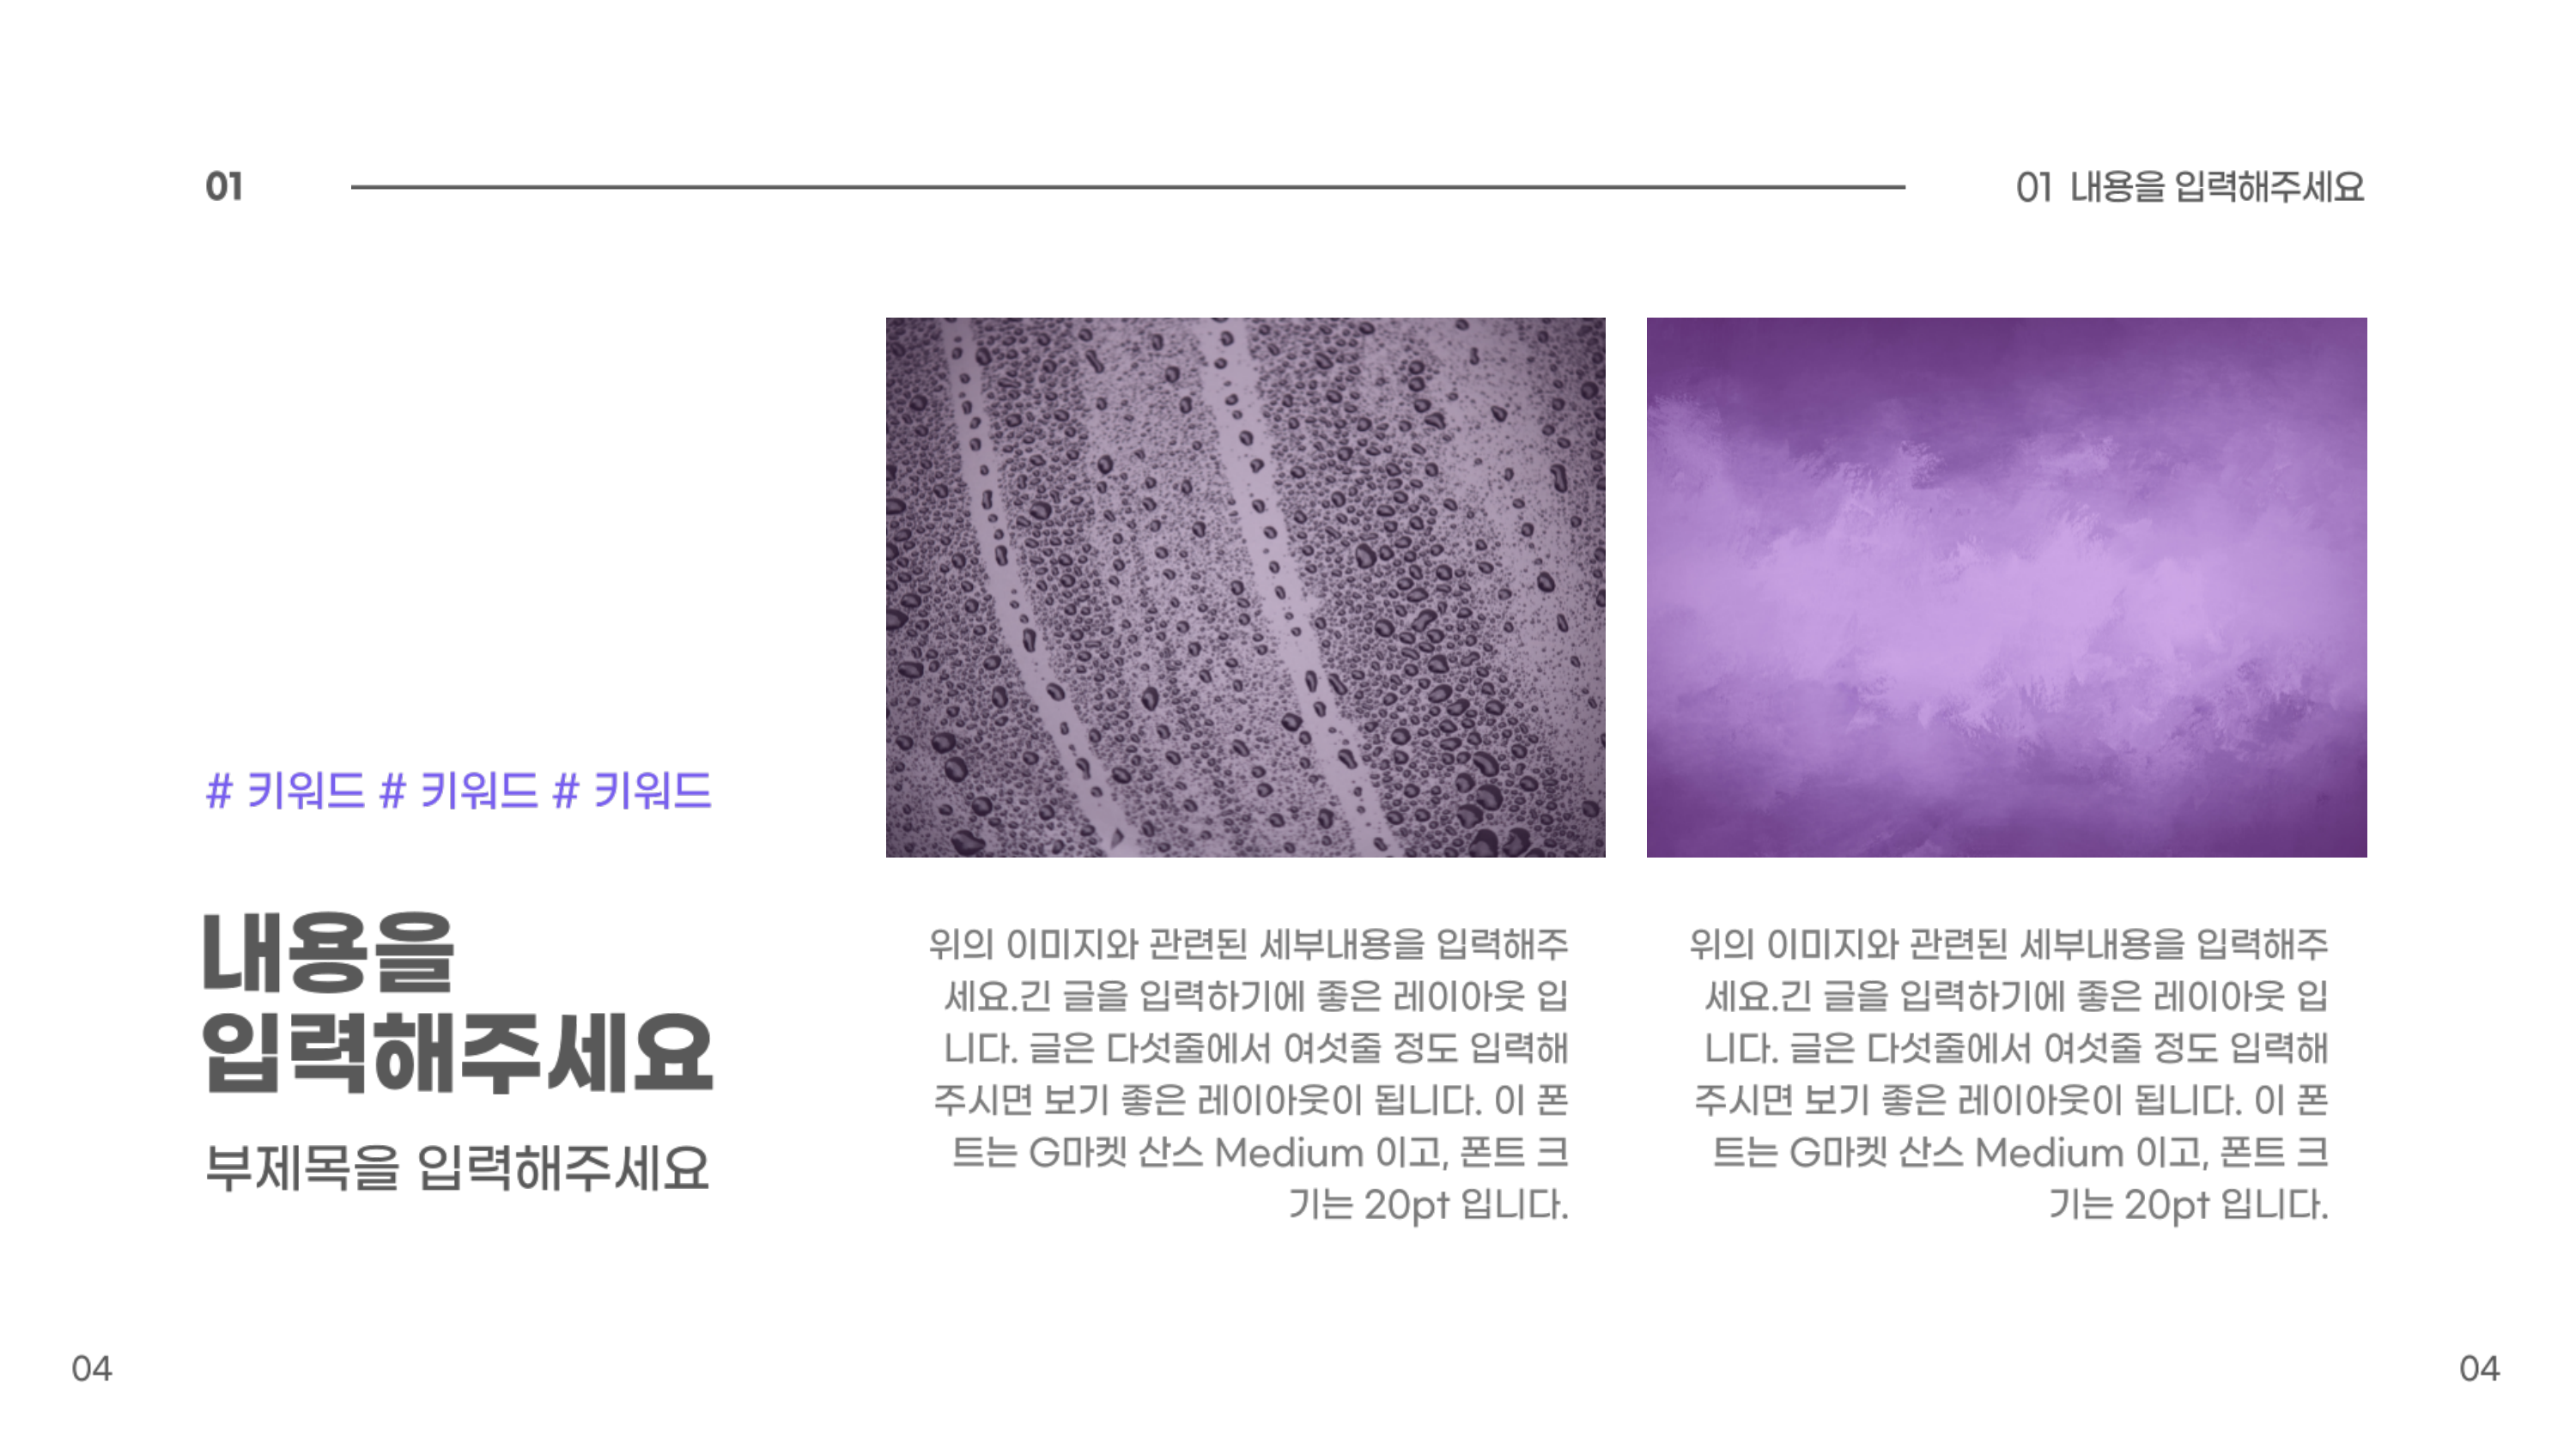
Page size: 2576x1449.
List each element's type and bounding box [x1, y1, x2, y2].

picture [1945, 164, 2382, 227]
picture [66, 1349, 126, 1403]
picture [185, 895, 758, 1228]
text_box [1647, 318, 2367, 858]
picture [901, 921, 1585, 1243]
picture [2454, 1349, 2514, 1403]
text_box [886, 318, 1606, 858]
picture [198, 763, 732, 838]
picture [1662, 921, 2345, 1243]
picture [199, 164, 258, 224]
text_box [350, 180, 1907, 197]
